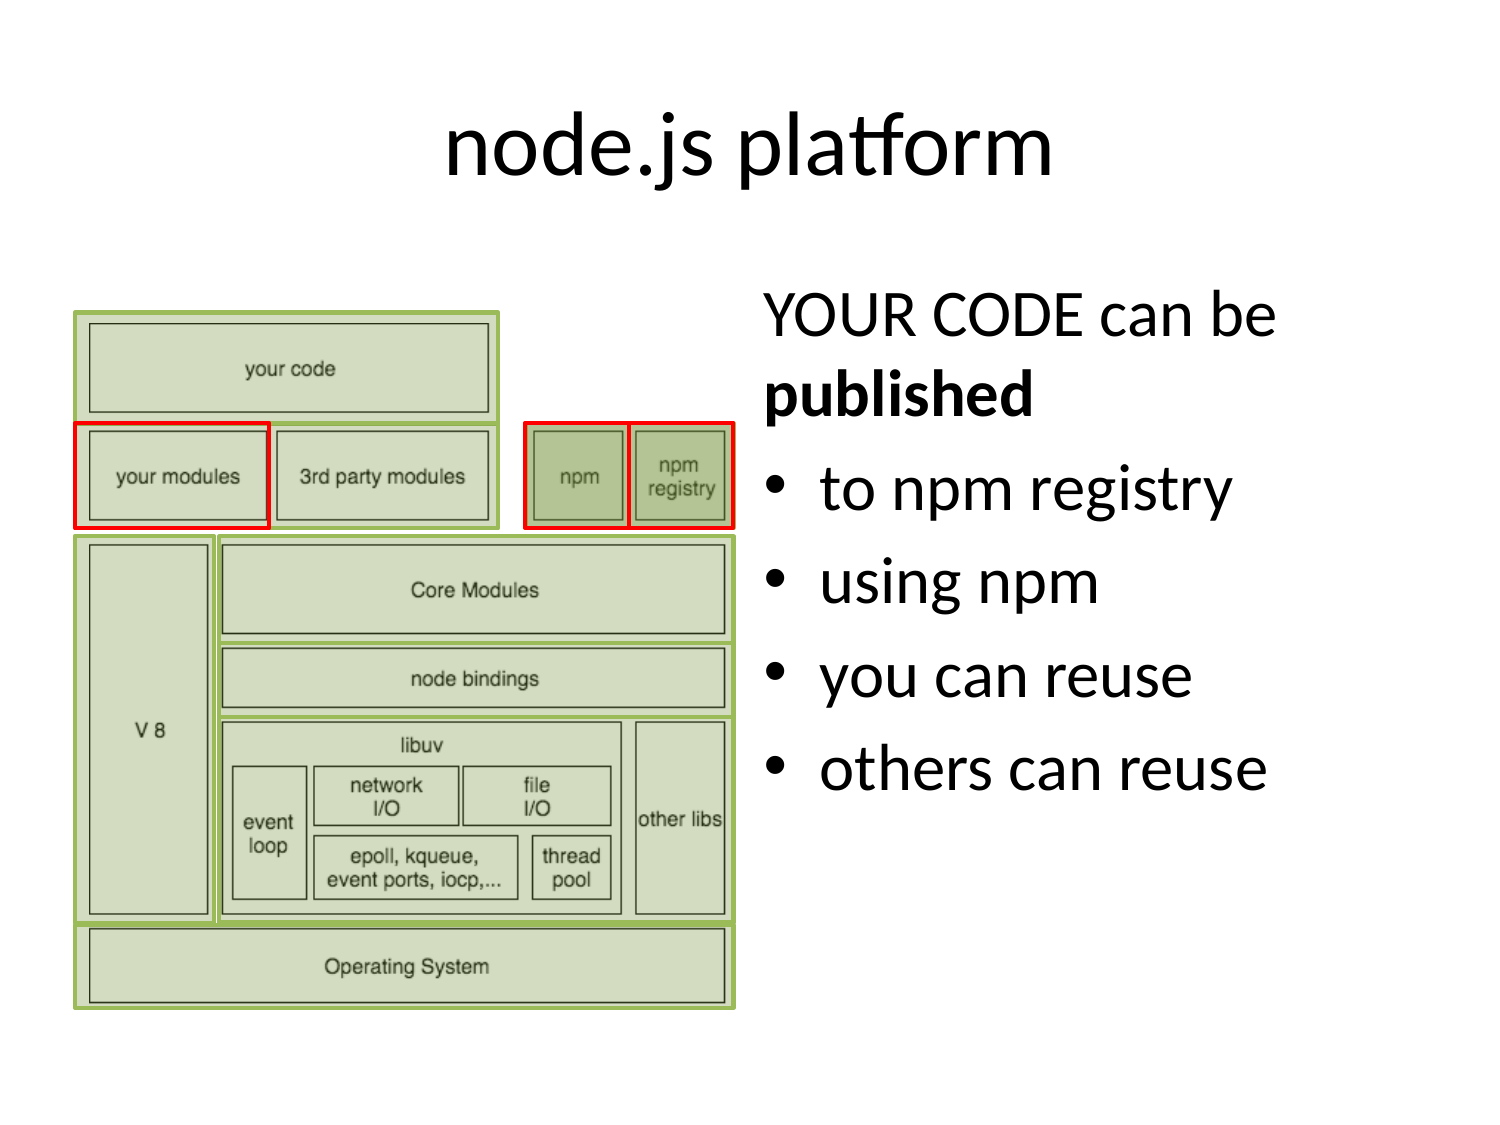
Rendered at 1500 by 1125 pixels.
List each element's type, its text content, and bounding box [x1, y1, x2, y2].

text_box [73, 534, 84, 923]
picture [89, 323, 727, 1006]
text_box [731, 923, 736, 1010]
text_box [73, 421, 84, 530]
text_box [732, 534, 736, 641]
text_box [732, 641, 736, 719]
text_box [732, 719, 736, 923]
list YOUR CODE can be published to npm registry using npm you can reuse others can reuse [748, 262, 1425, 1005]
text_box [73, 923, 86, 1010]
text_box [73, 310, 500, 421]
title node.js platform [75, 45, 1425, 233]
